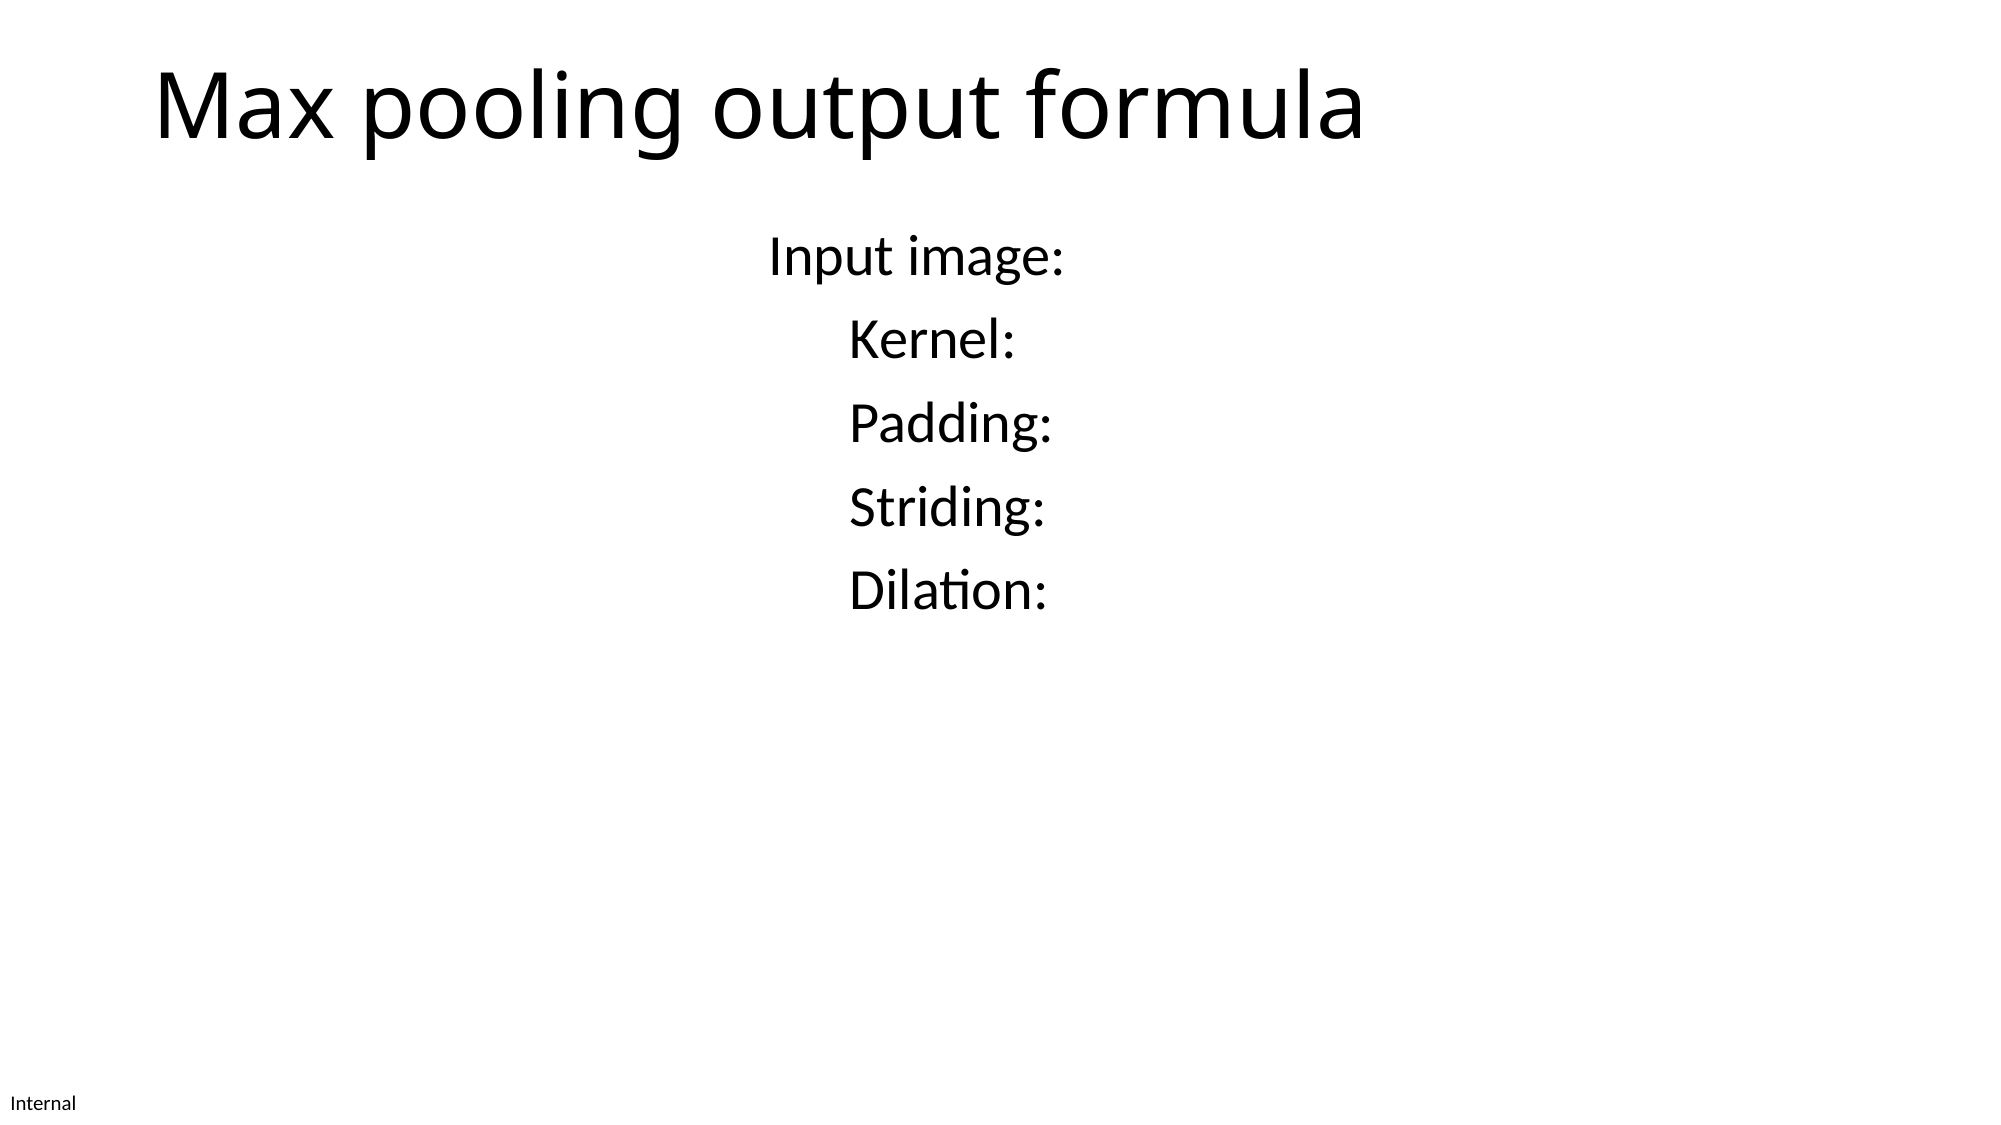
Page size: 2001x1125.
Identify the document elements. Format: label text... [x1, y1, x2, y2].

title Max pooling output formula [137, 0, 1863, 218]
